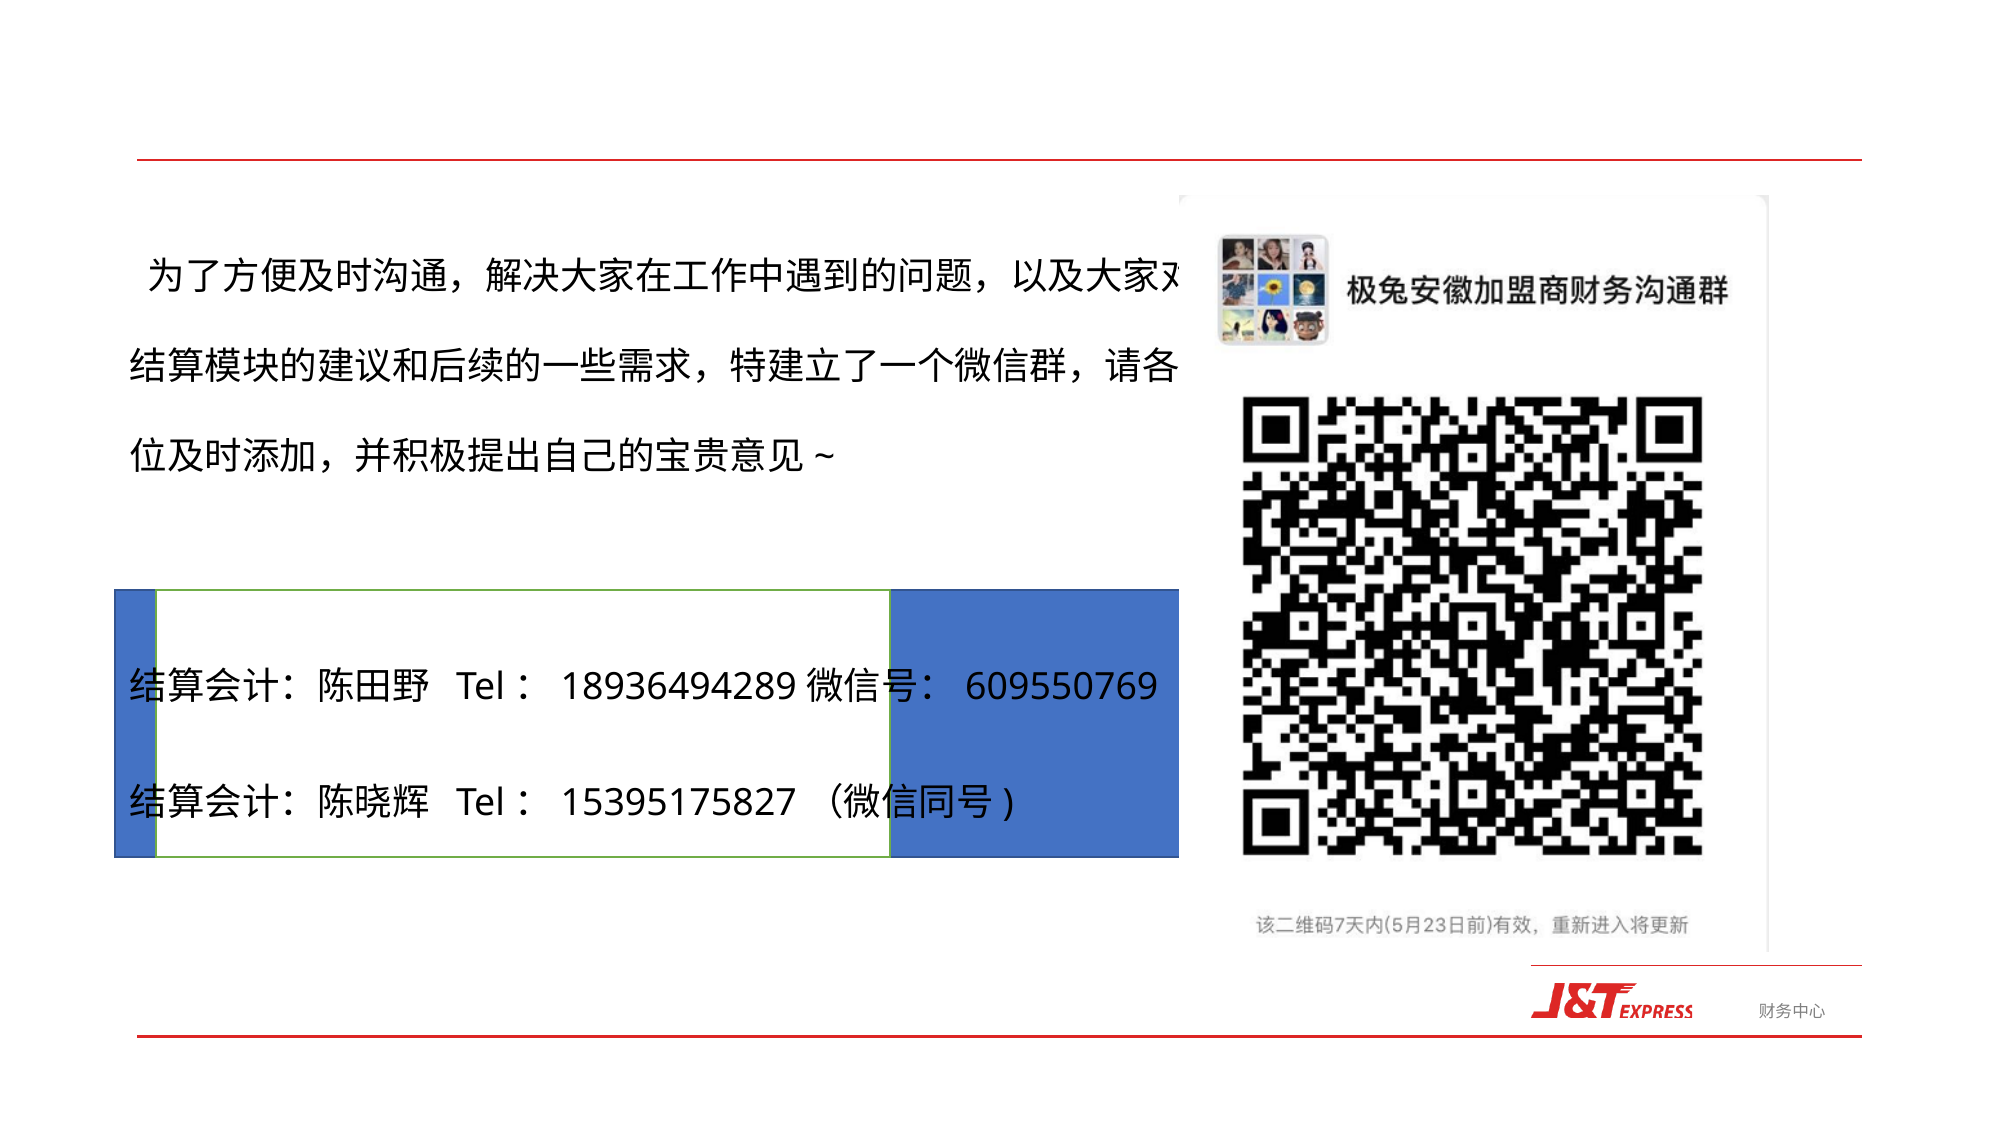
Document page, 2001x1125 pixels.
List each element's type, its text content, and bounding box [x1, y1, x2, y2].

text_box 为了方便及时沟通，解决大家在工作中遇到的问题，以及大家对结算模块的建议和后续的一些需求，特建立了一个微信群，请各位及时添加，并积极提出自己的宝贵意见~ 结算会计：陈田野 Tel：18936494289微信号：609550769 结算会计：陈晓辉 Tel：15395175827（微信同号) [115, 199, 1179, 945]
picture [1179, 195, 1769, 953]
